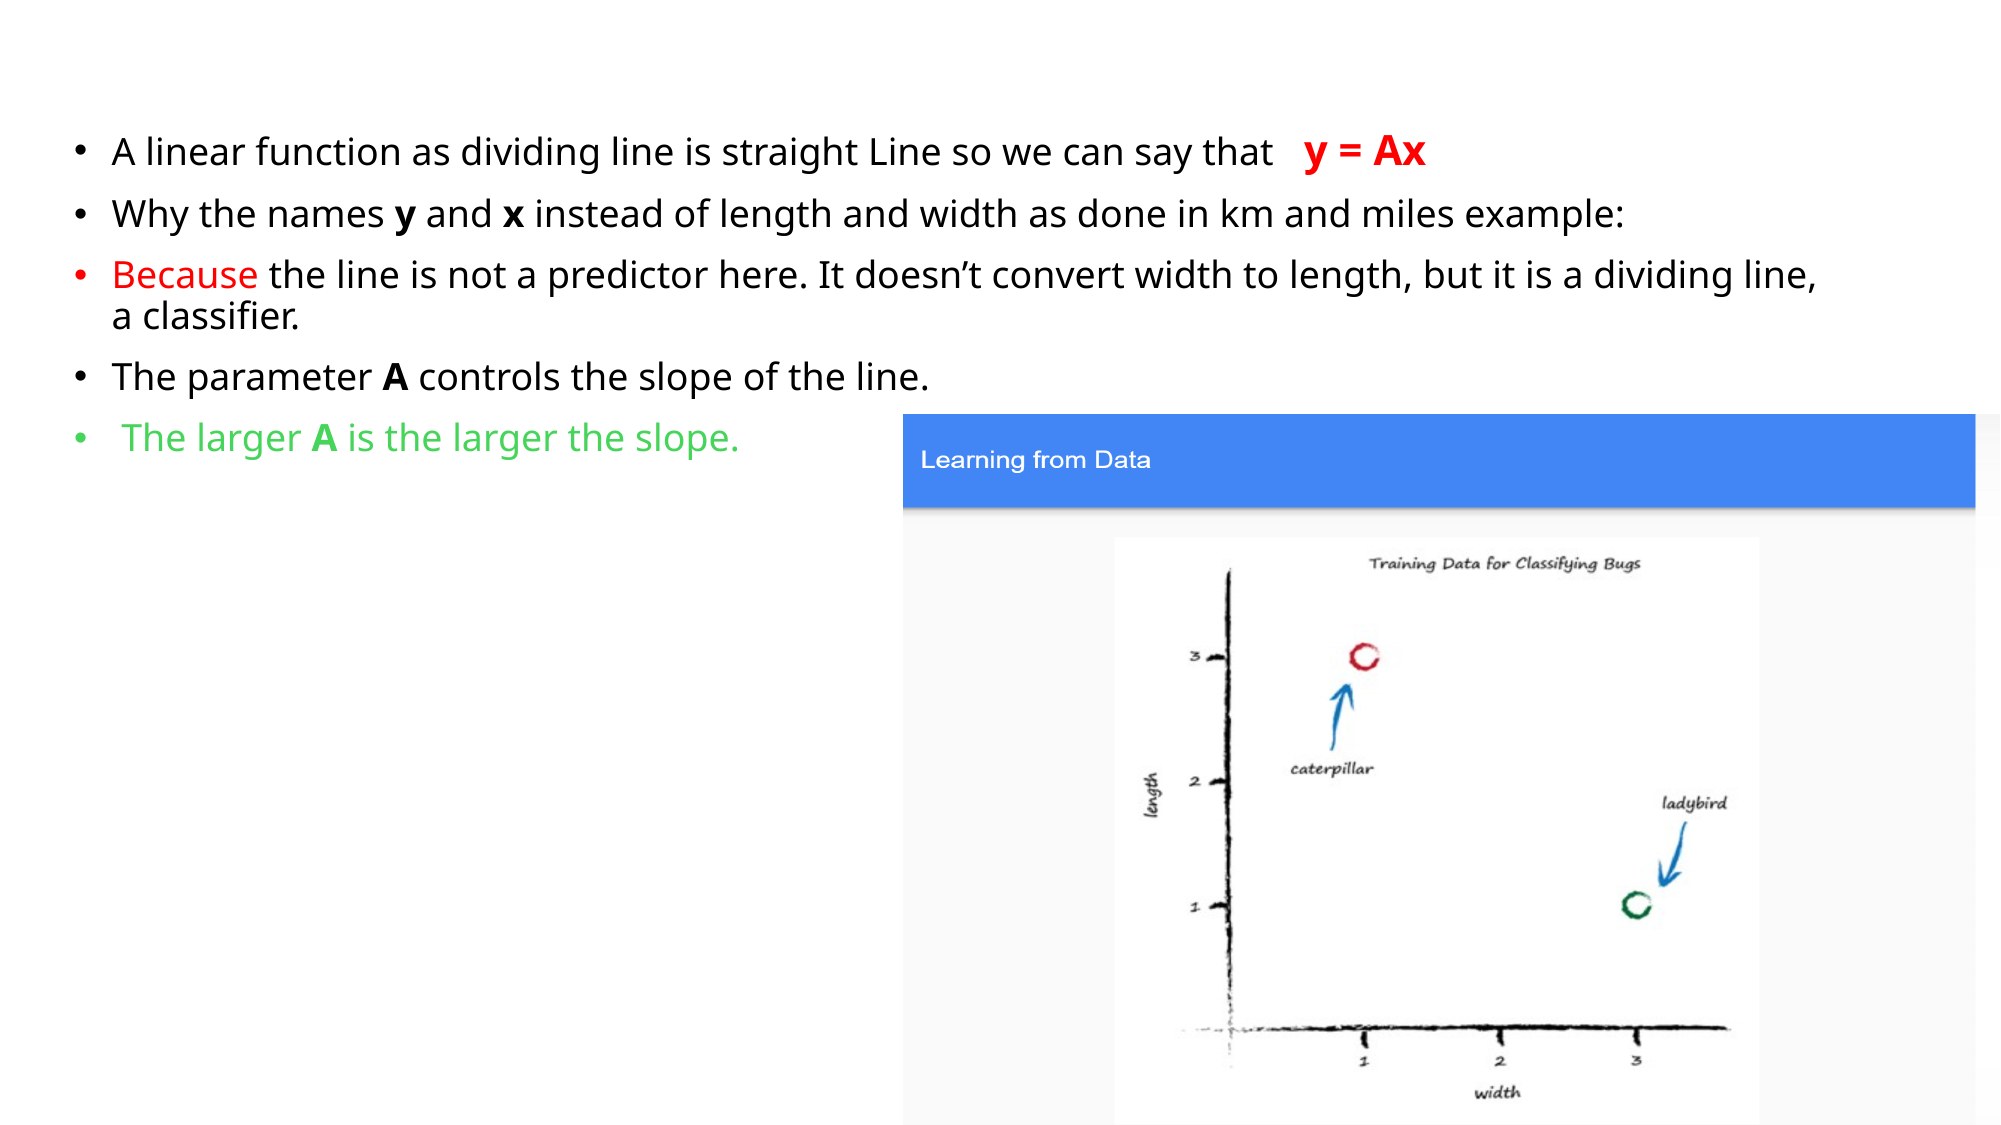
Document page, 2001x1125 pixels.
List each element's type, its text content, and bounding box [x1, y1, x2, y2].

list A linear function as dividing line is straight Line so we can say that y = Ax Why the names y and x instead of length and width as done in km and miles example: Because the line is not a predictor here. It doesn’t convert width to length, but it is a dividing line, a classifier. The parameter A controls the slope of the line. The larger A is the larger the slope. [59, 121, 1863, 1010]
picture [903, 414, 2000, 1125]
